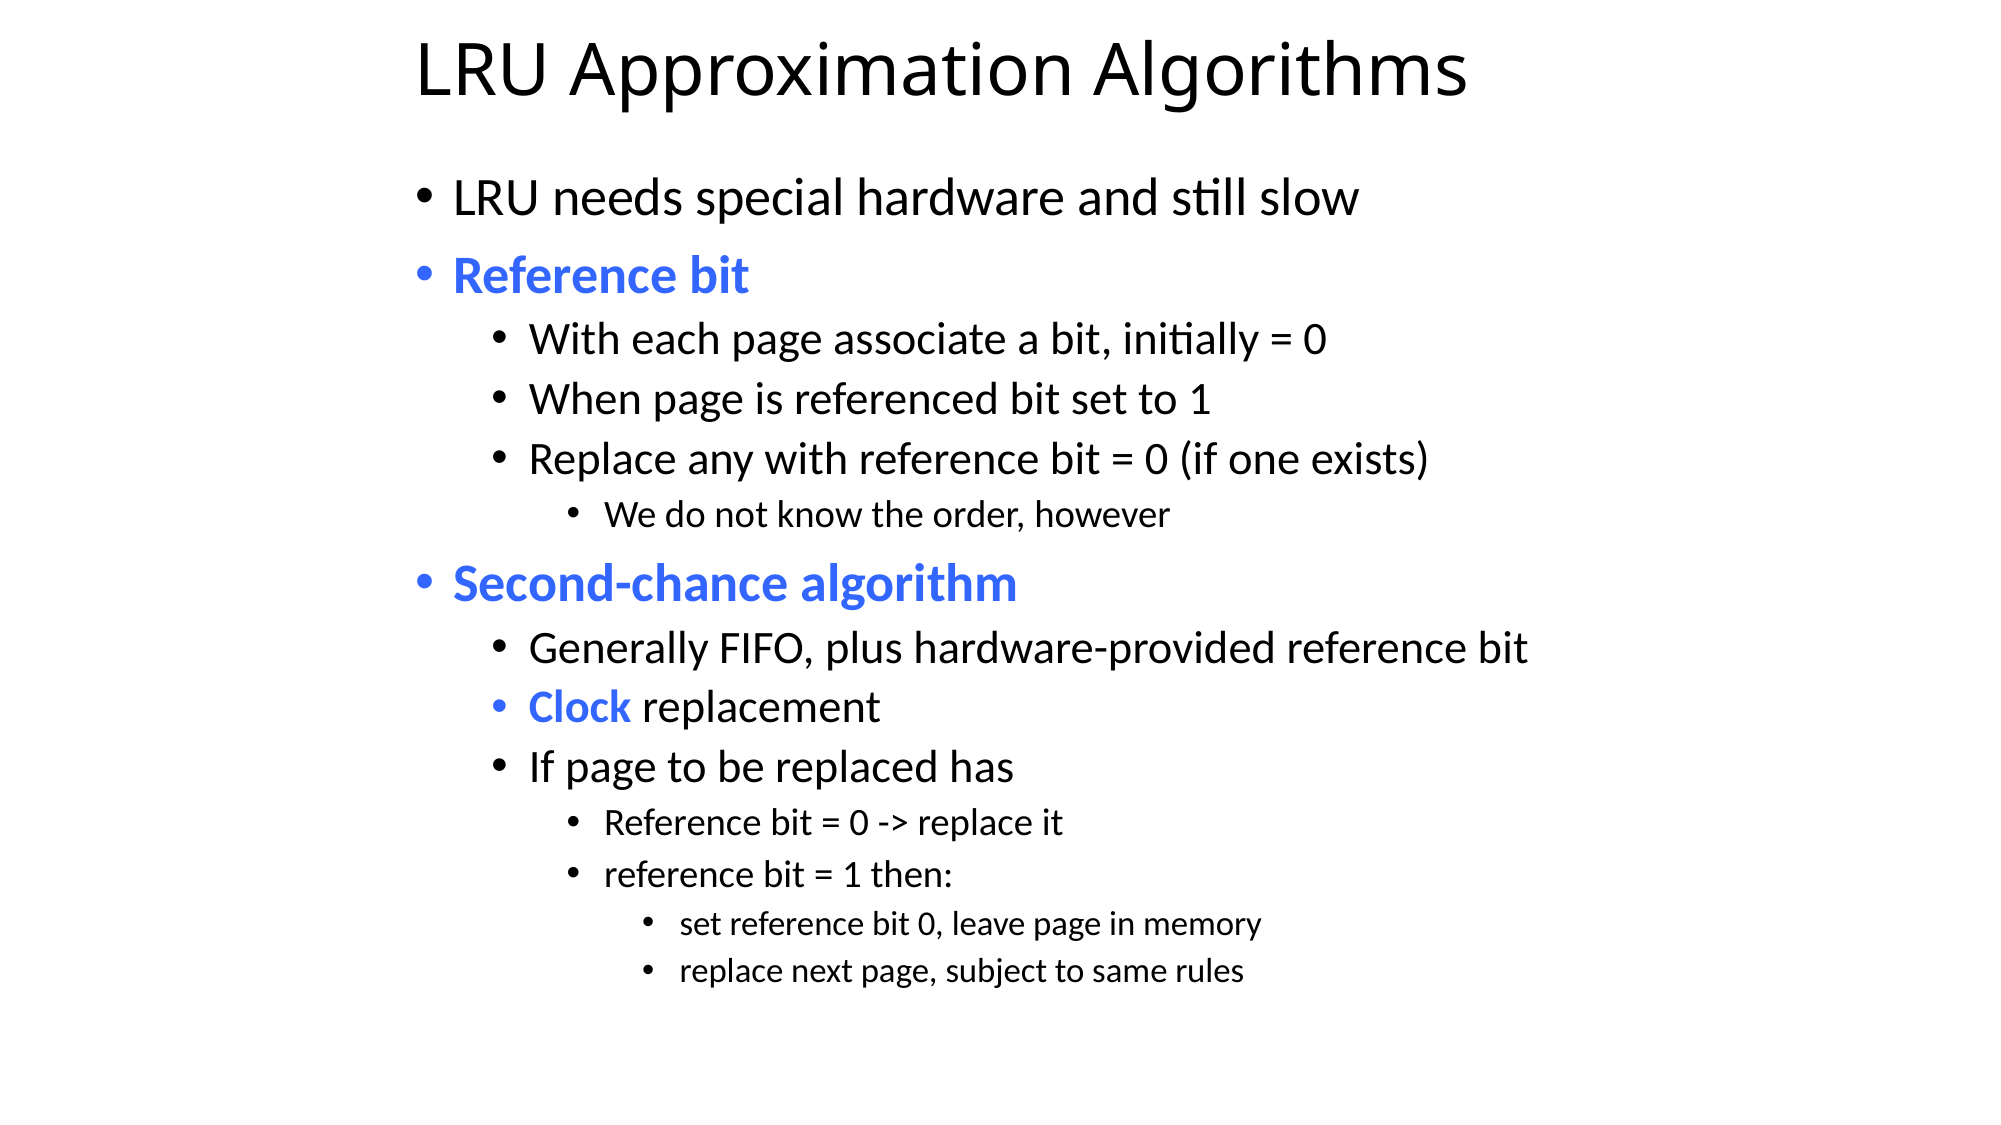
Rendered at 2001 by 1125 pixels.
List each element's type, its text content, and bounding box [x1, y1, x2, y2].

list LRU needs special hardware and still slow Reference bit With each page associate a bit, initially = 0 When page is referenced bit set to 1 Replace any with reference bit = 0 (if one exists) We do not know the order, however Second-chance algorithm Generally FIFO, plus hardware-provided reference bit Clock replacement If page to be replaced has Reference bit = 0 -> replace it reference bit = 1 then: set reference bit 0, leave page in memory replace next page, subject to same rules [400, 161, 1610, 1006]
title LRU Approximation Algorithms [399, 24, 1675, 120]
